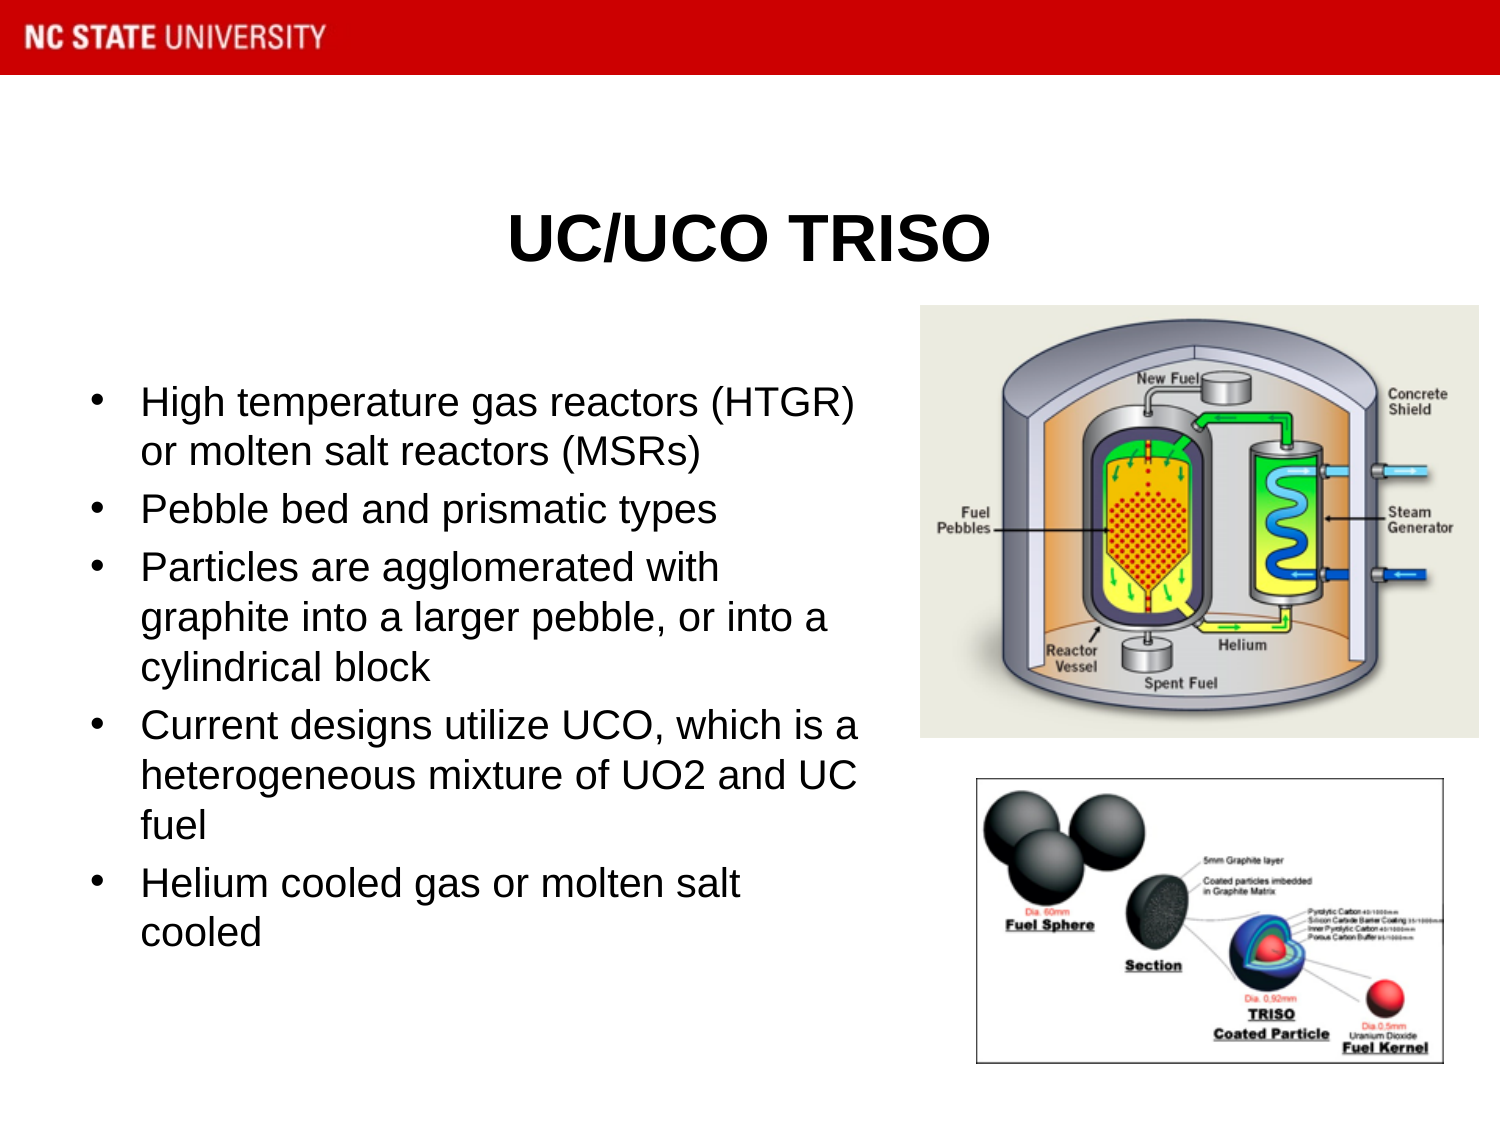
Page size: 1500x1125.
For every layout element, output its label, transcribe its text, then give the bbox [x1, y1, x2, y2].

picture [0, 0, 1500, 75]
list High temperature gas reactors (HTGR) or molten salt reactors (MSRs) Pebble bed and prismatic types Particles are agglomerated with graphite into a larger pebble, or into a cylindrical block Current designs utilize UCO, which is a heterogeneous mixture of UO2 and UC fuel Helium cooled gas or molten salt cooled [75, 367, 881, 1005]
title UC/UCO TRISO [75, 147, 1425, 323]
picture [920, 305, 1479, 739]
picture [976, 778, 1444, 1064]
